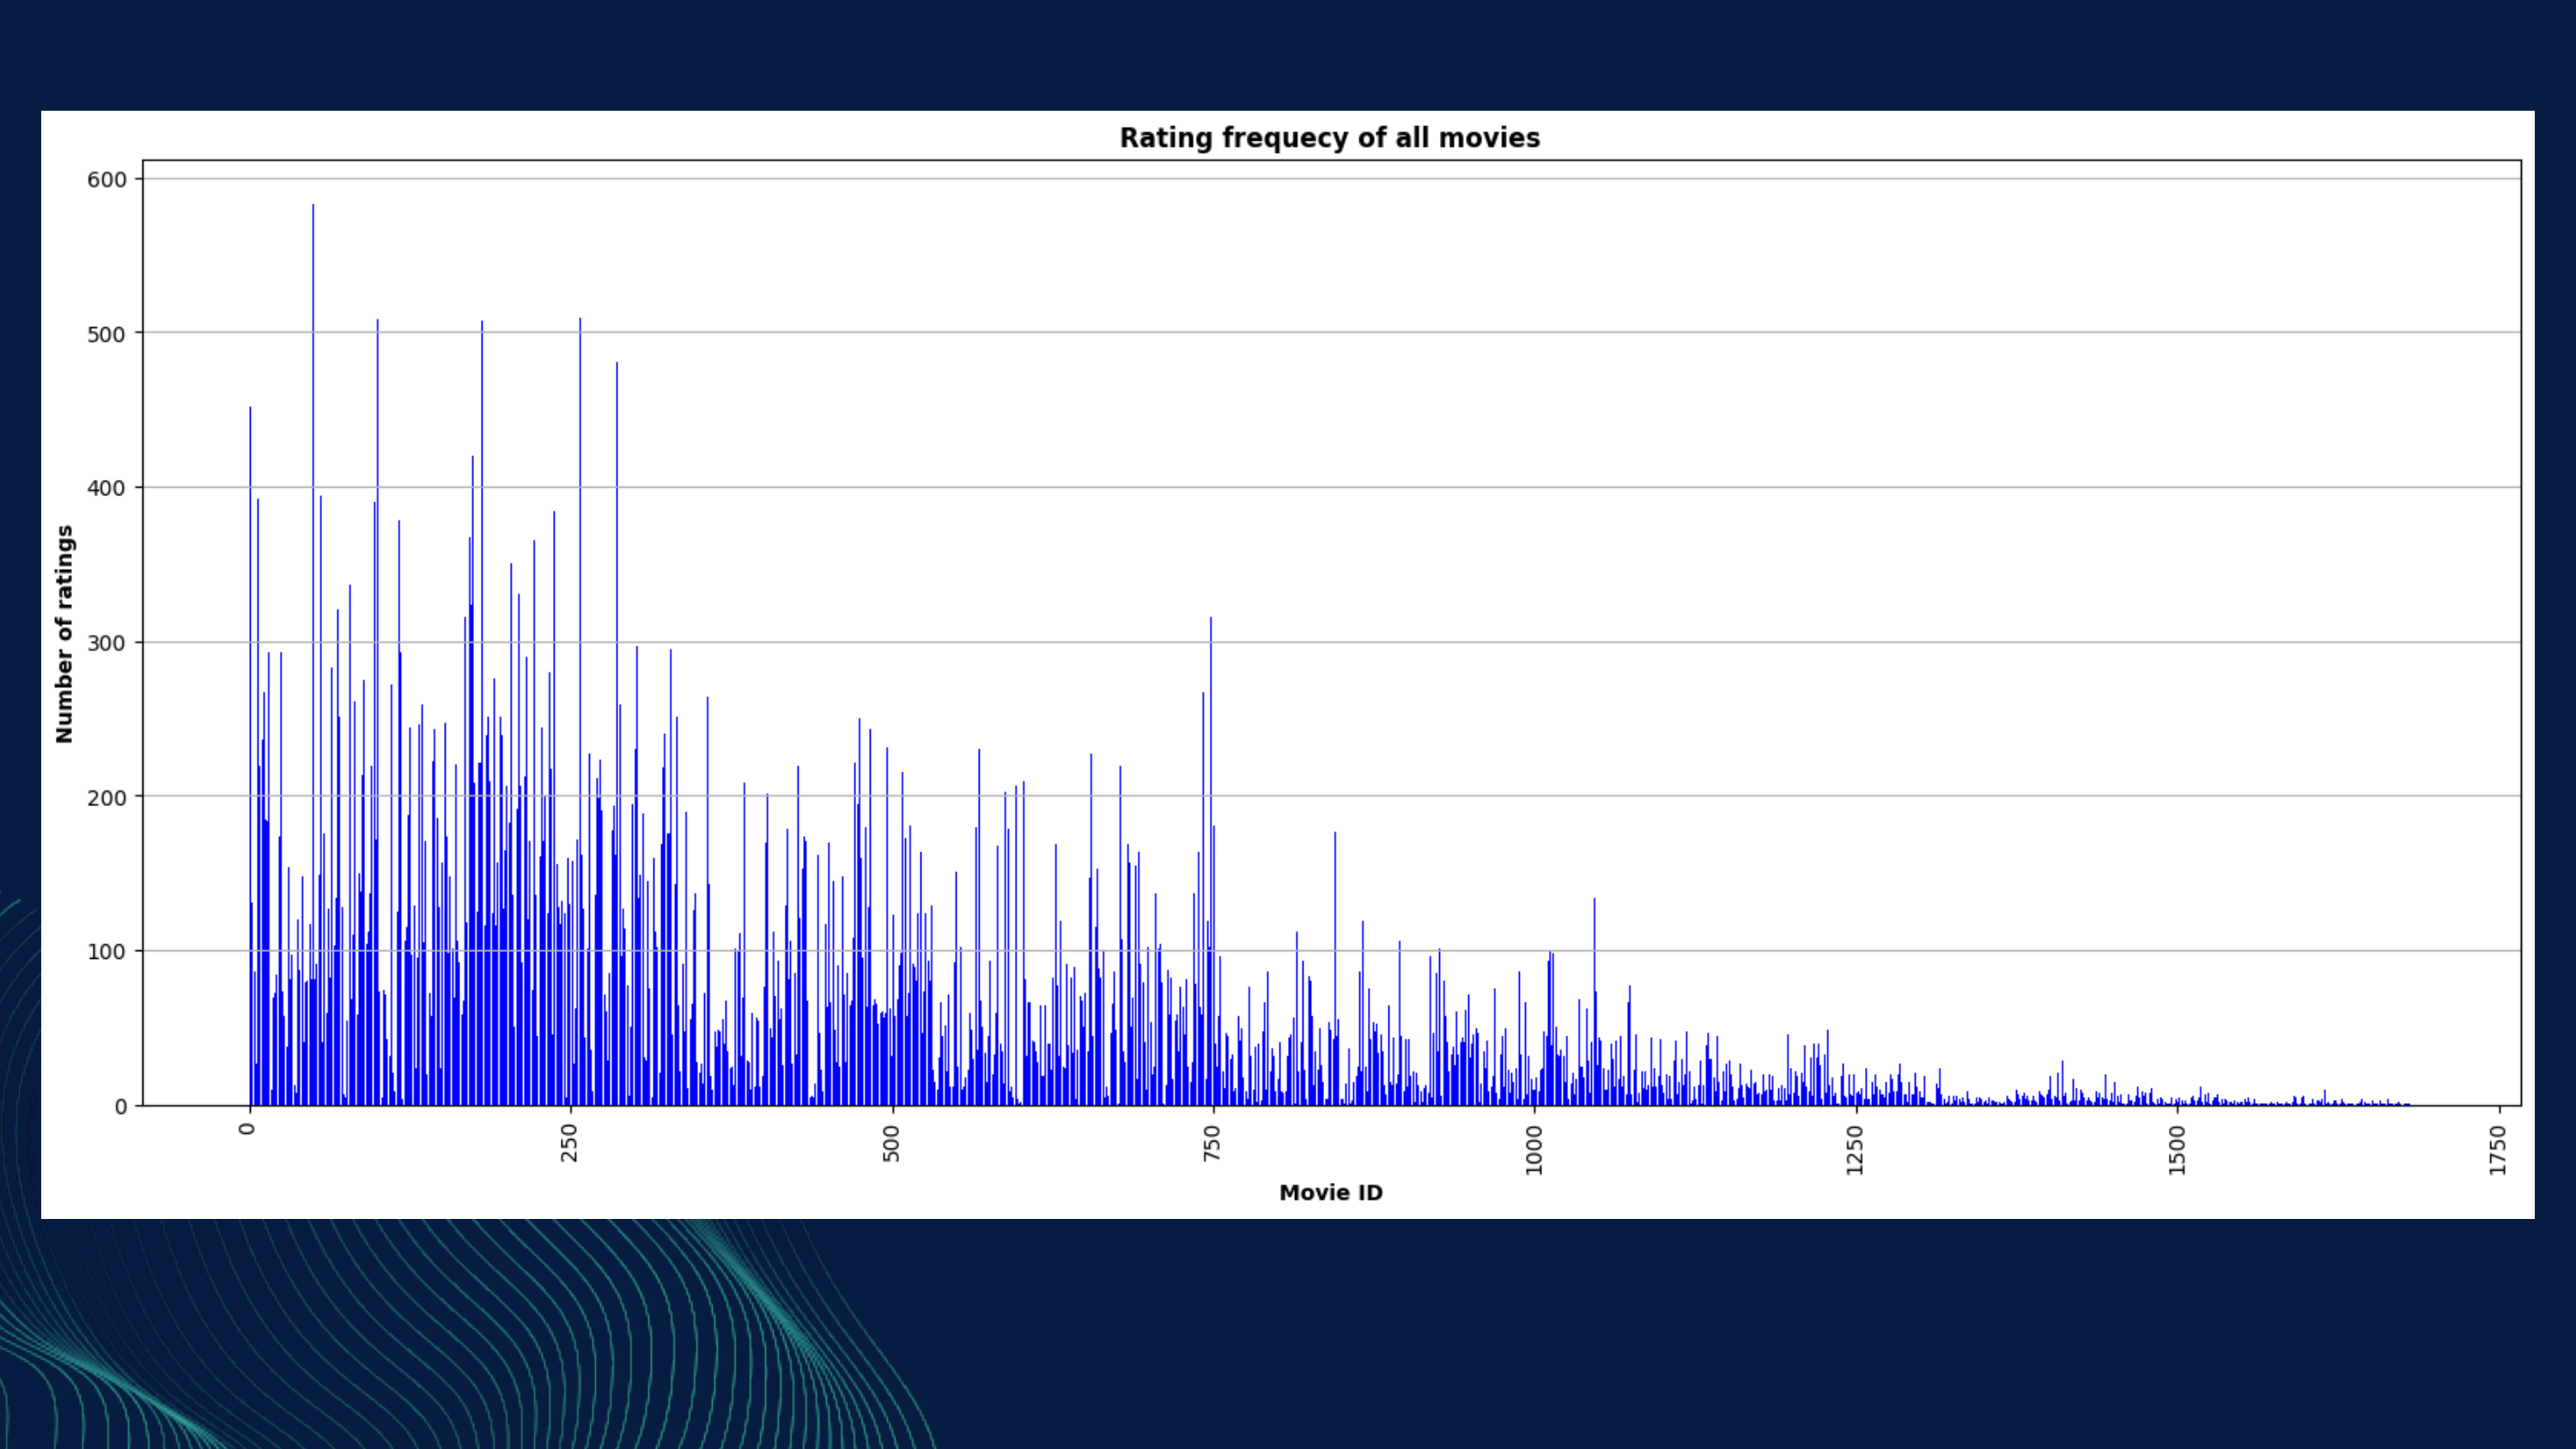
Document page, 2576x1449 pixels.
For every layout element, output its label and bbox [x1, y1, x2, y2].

text_box [41, 111, 2535, 1219]
text_box [0, 798, 943, 1449]
